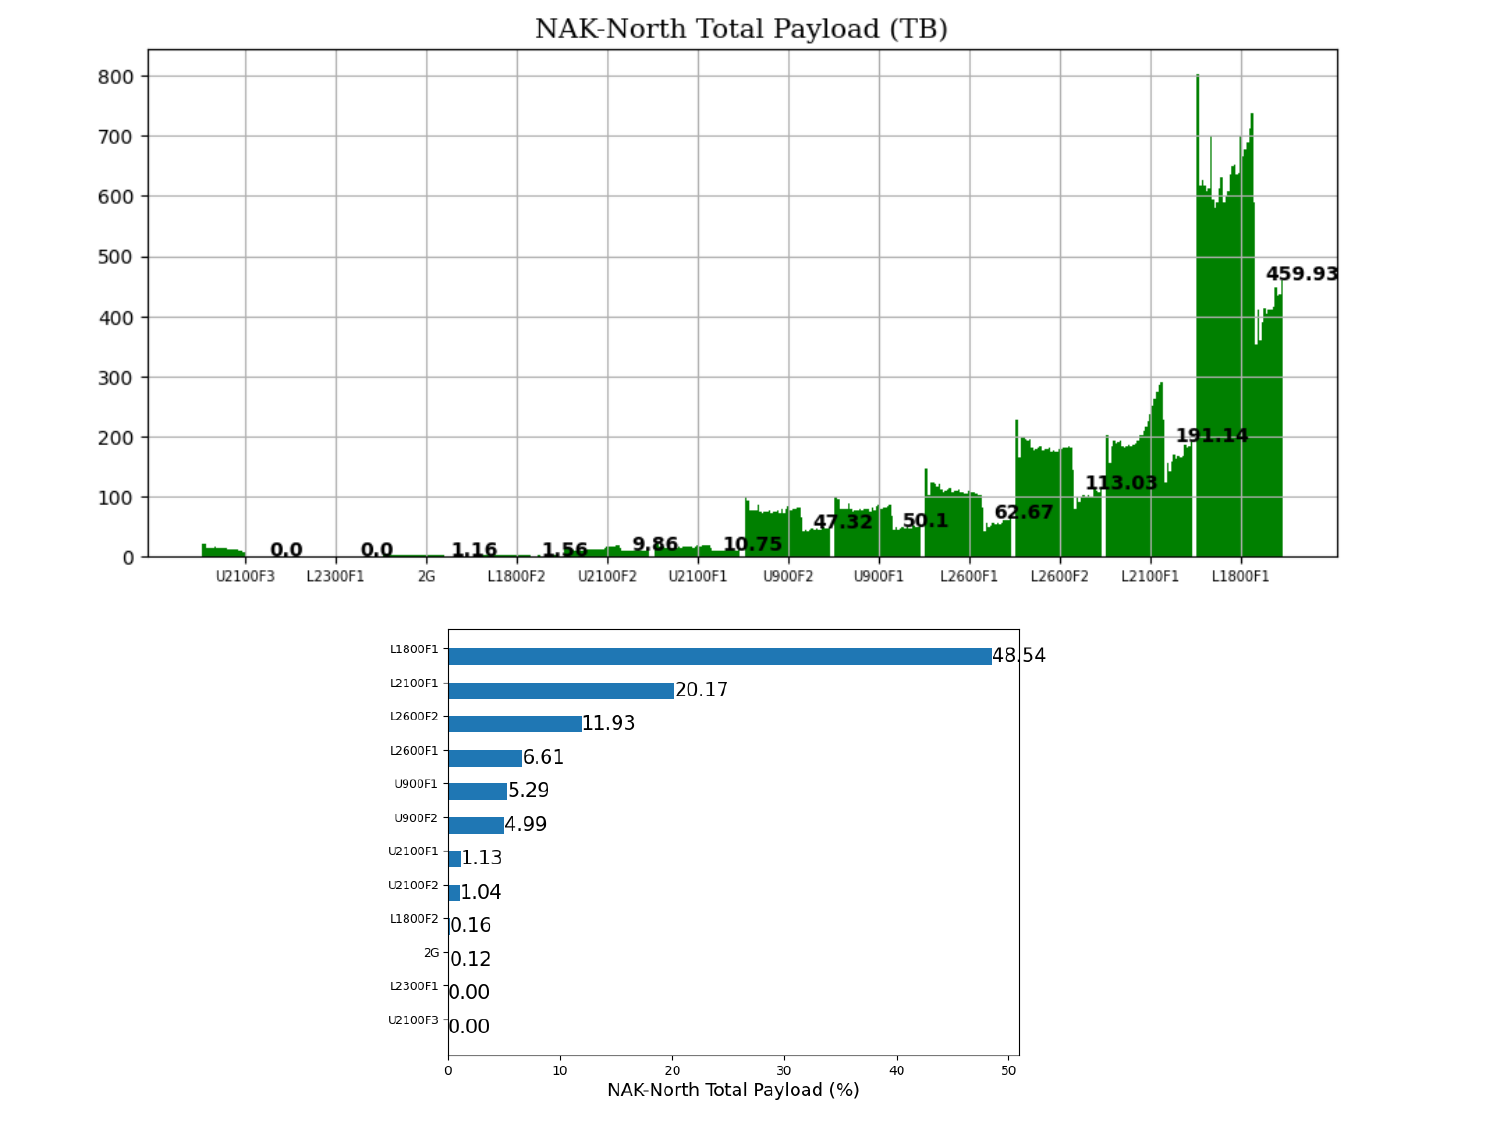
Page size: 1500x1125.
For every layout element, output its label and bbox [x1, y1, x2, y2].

picture [67, 0, 1418, 1117]
